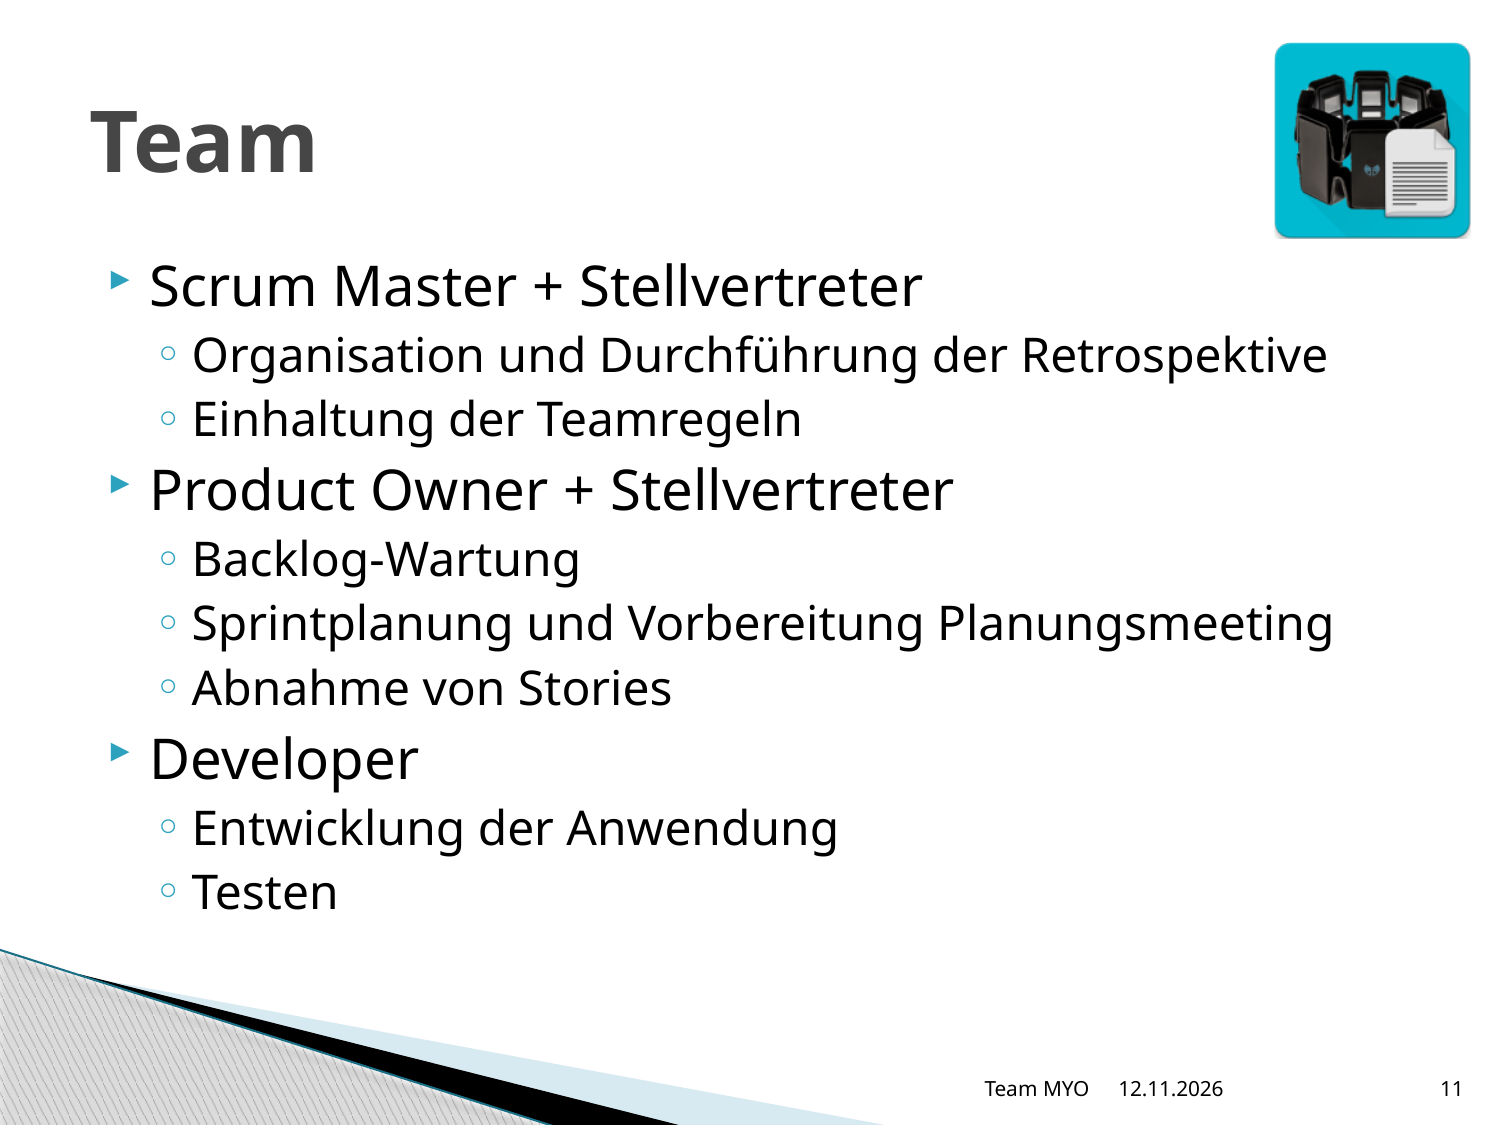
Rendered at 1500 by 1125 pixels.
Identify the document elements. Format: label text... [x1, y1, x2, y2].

footer Team MYO [718, 1051, 1105, 1112]
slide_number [1105, 1051, 1418, 1112]
slide_number 11 [1418, 1051, 1479, 1112]
title Team [75, 45, 1271, 233]
picture [1273, 42, 1471, 240]
list Scrum Master + Stellvertreter Organisation und Durchführung der Retrospektive Einhaltung der Teamregeln Product Owner + Stellvertreter Backlog-Wartung Sprintplanung und Vorbereitung Planungsmeeting Abnahme von Stories Developer Entwicklung der Anwendung Testen [75, 243, 1425, 986]
